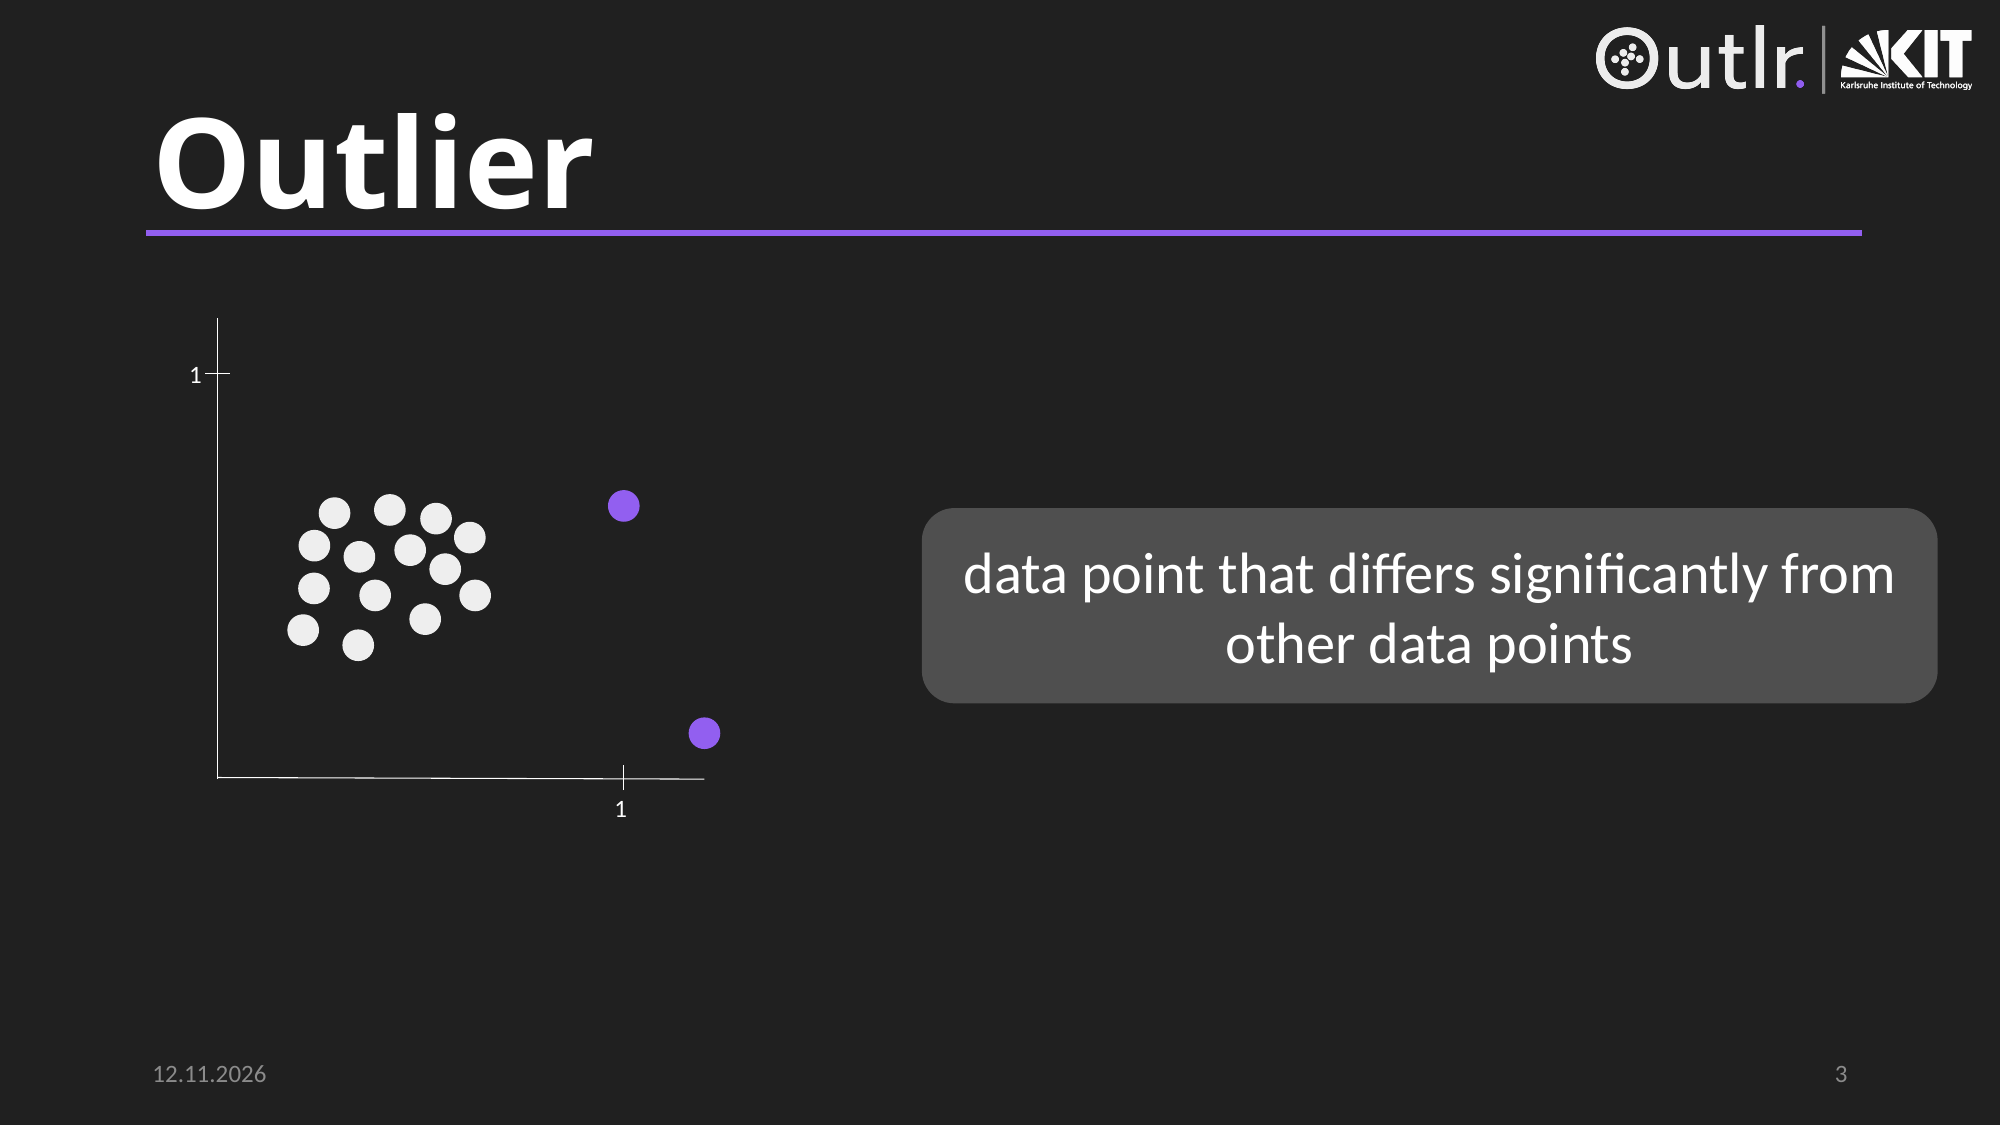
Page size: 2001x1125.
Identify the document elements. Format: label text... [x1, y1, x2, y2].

text_box [420, 502, 452, 535]
slide_number 3 [1412, 1042, 1863, 1103]
text_box 1 [174, 350, 212, 396]
text_box data point that differs significantly from other data points [920, 507, 1939, 705]
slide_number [137, 1042, 588, 1103]
text_box [343, 541, 376, 573]
text_box [298, 529, 331, 562]
text_box [359, 579, 392, 612]
text_box [298, 572, 330, 605]
text_box [688, 717, 721, 750]
text_box [394, 534, 427, 566]
text_box [374, 494, 406, 526]
text_box [429, 553, 462, 586]
text_box [454, 521, 486, 554]
text_box [318, 497, 351, 529]
text_box [459, 579, 491, 612]
picture [1578, 0, 1839, 134]
text_box [607, 490, 640, 522]
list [1841, 30, 1972, 90]
title Outlier [137, 59, 1863, 278]
text_box [409, 603, 442, 635]
text_box [287, 614, 320, 646]
text_box 1 [599, 784, 637, 830]
text_box [342, 629, 375, 662]
